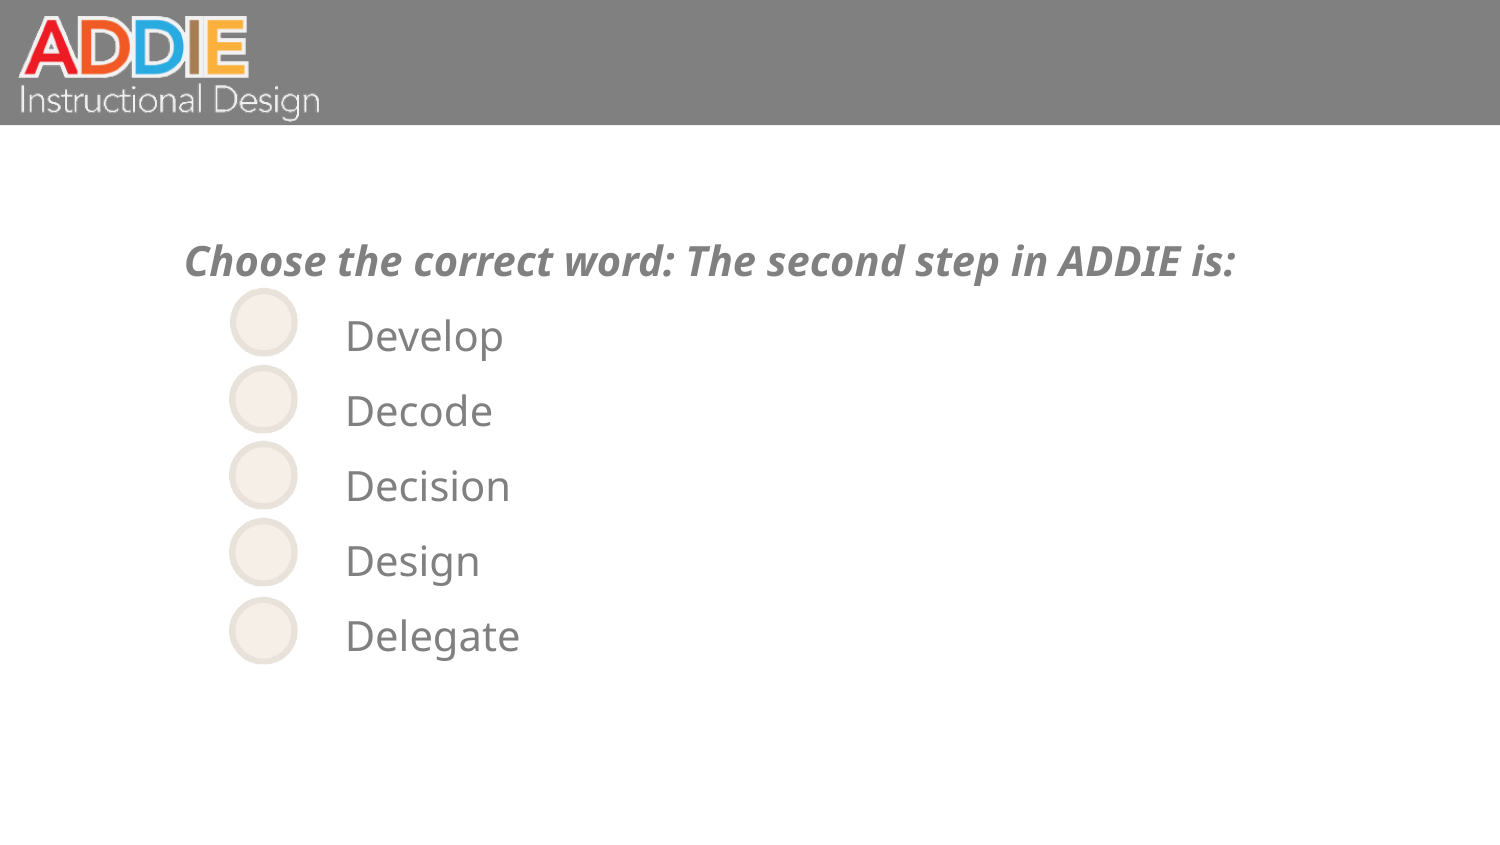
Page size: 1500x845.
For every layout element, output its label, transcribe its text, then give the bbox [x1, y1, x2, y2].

picture [228, 364, 298, 434]
text_box [0, 0, 1500, 126]
picture [228, 517, 298, 587]
picture [228, 596, 298, 665]
picture [229, 287, 298, 357]
picture [228, 440, 298, 510]
picture [17, 15, 321, 123]
text_box Choose the correct word: The second step in ADDIE is: Develop Decode Decision Design Delegate [169, 202, 1423, 667]
